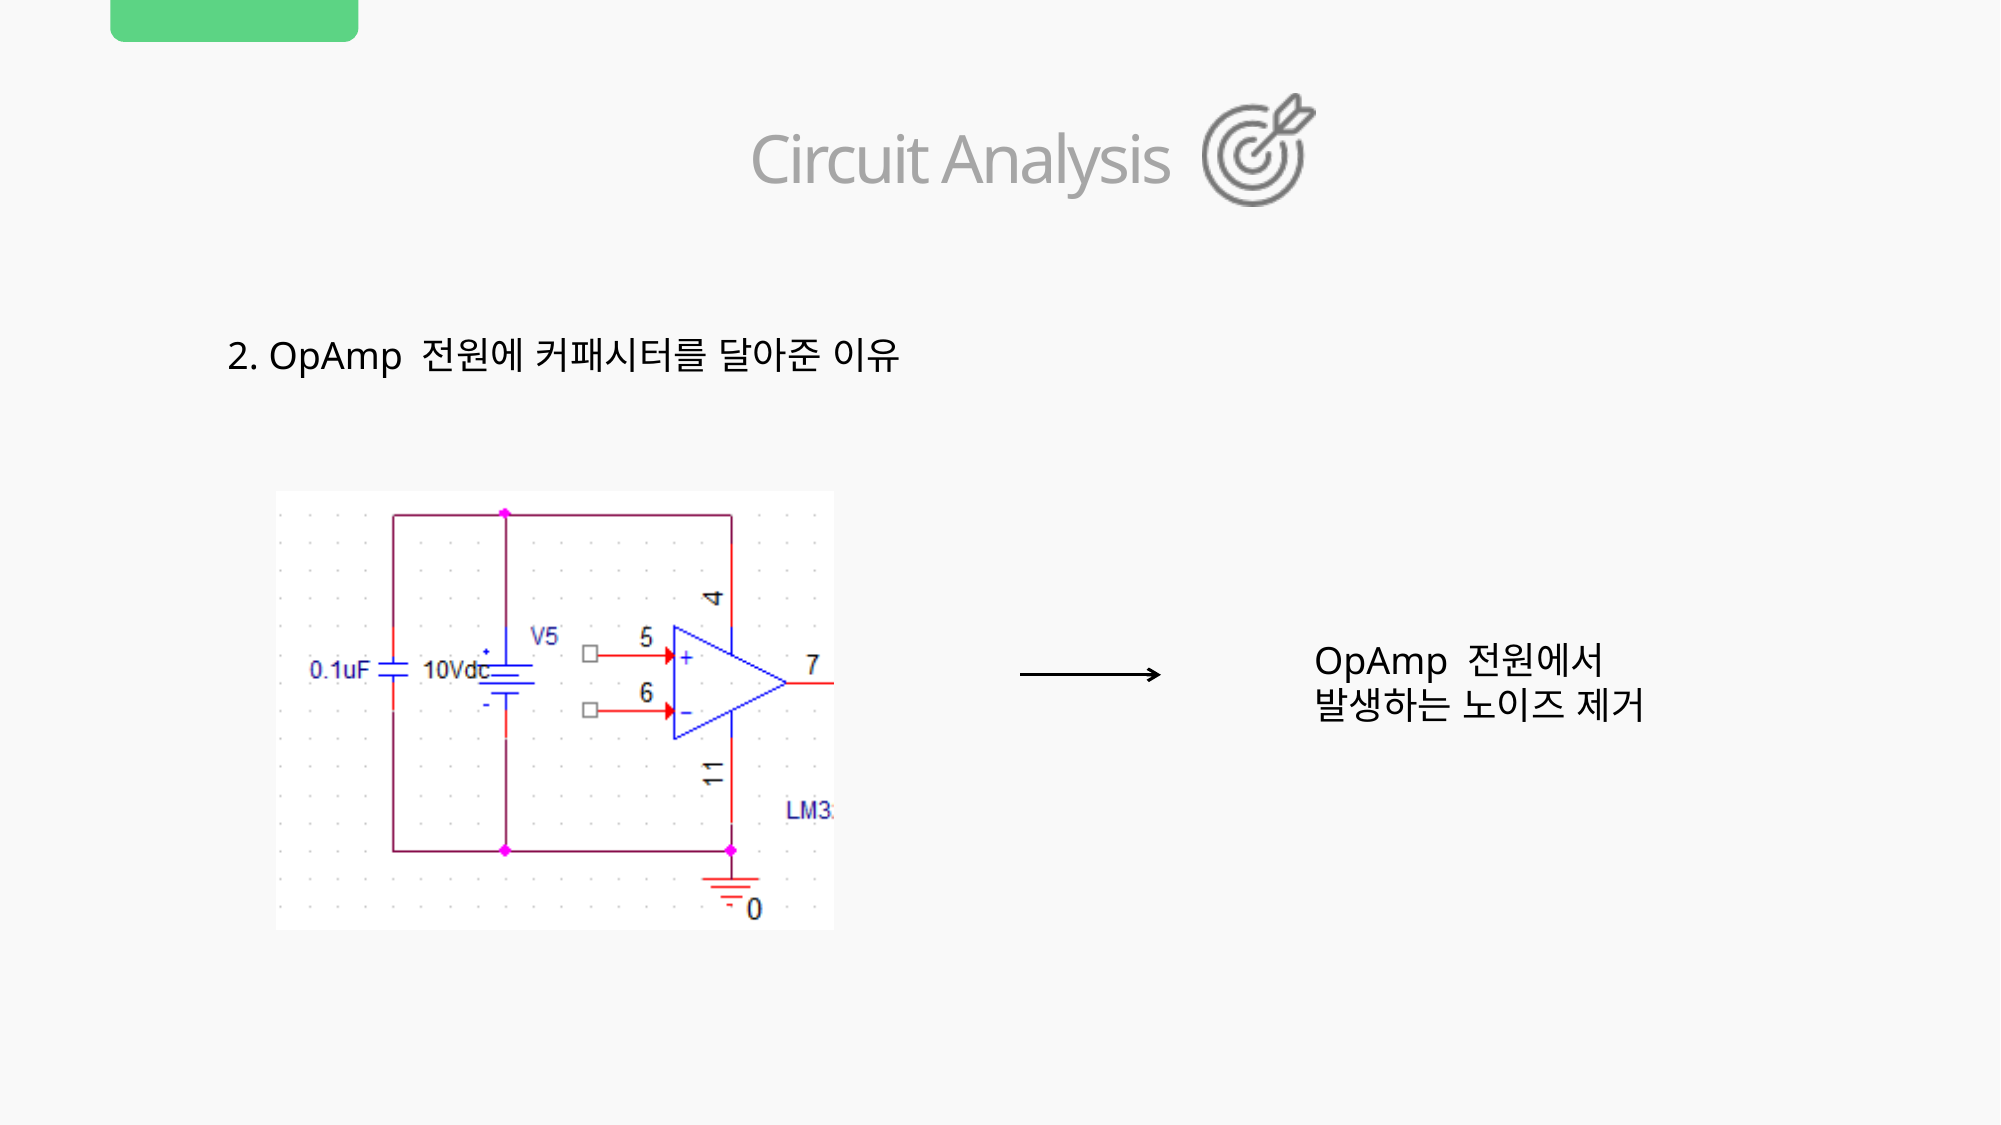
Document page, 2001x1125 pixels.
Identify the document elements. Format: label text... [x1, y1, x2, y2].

text_box Circuit Analysis [665, 109, 1202, 205]
picture [276, 491, 834, 930]
text_box OpAmp 전원에서 발생하는 노이즈 제거 [1299, 629, 1747, 735]
text_box 2. OpAmp 전원에 커패시터를 달아준 이유 [212, 324, 1300, 385]
picture [1202, 93, 1316, 207]
text_box [109, 0, 360, 43]
